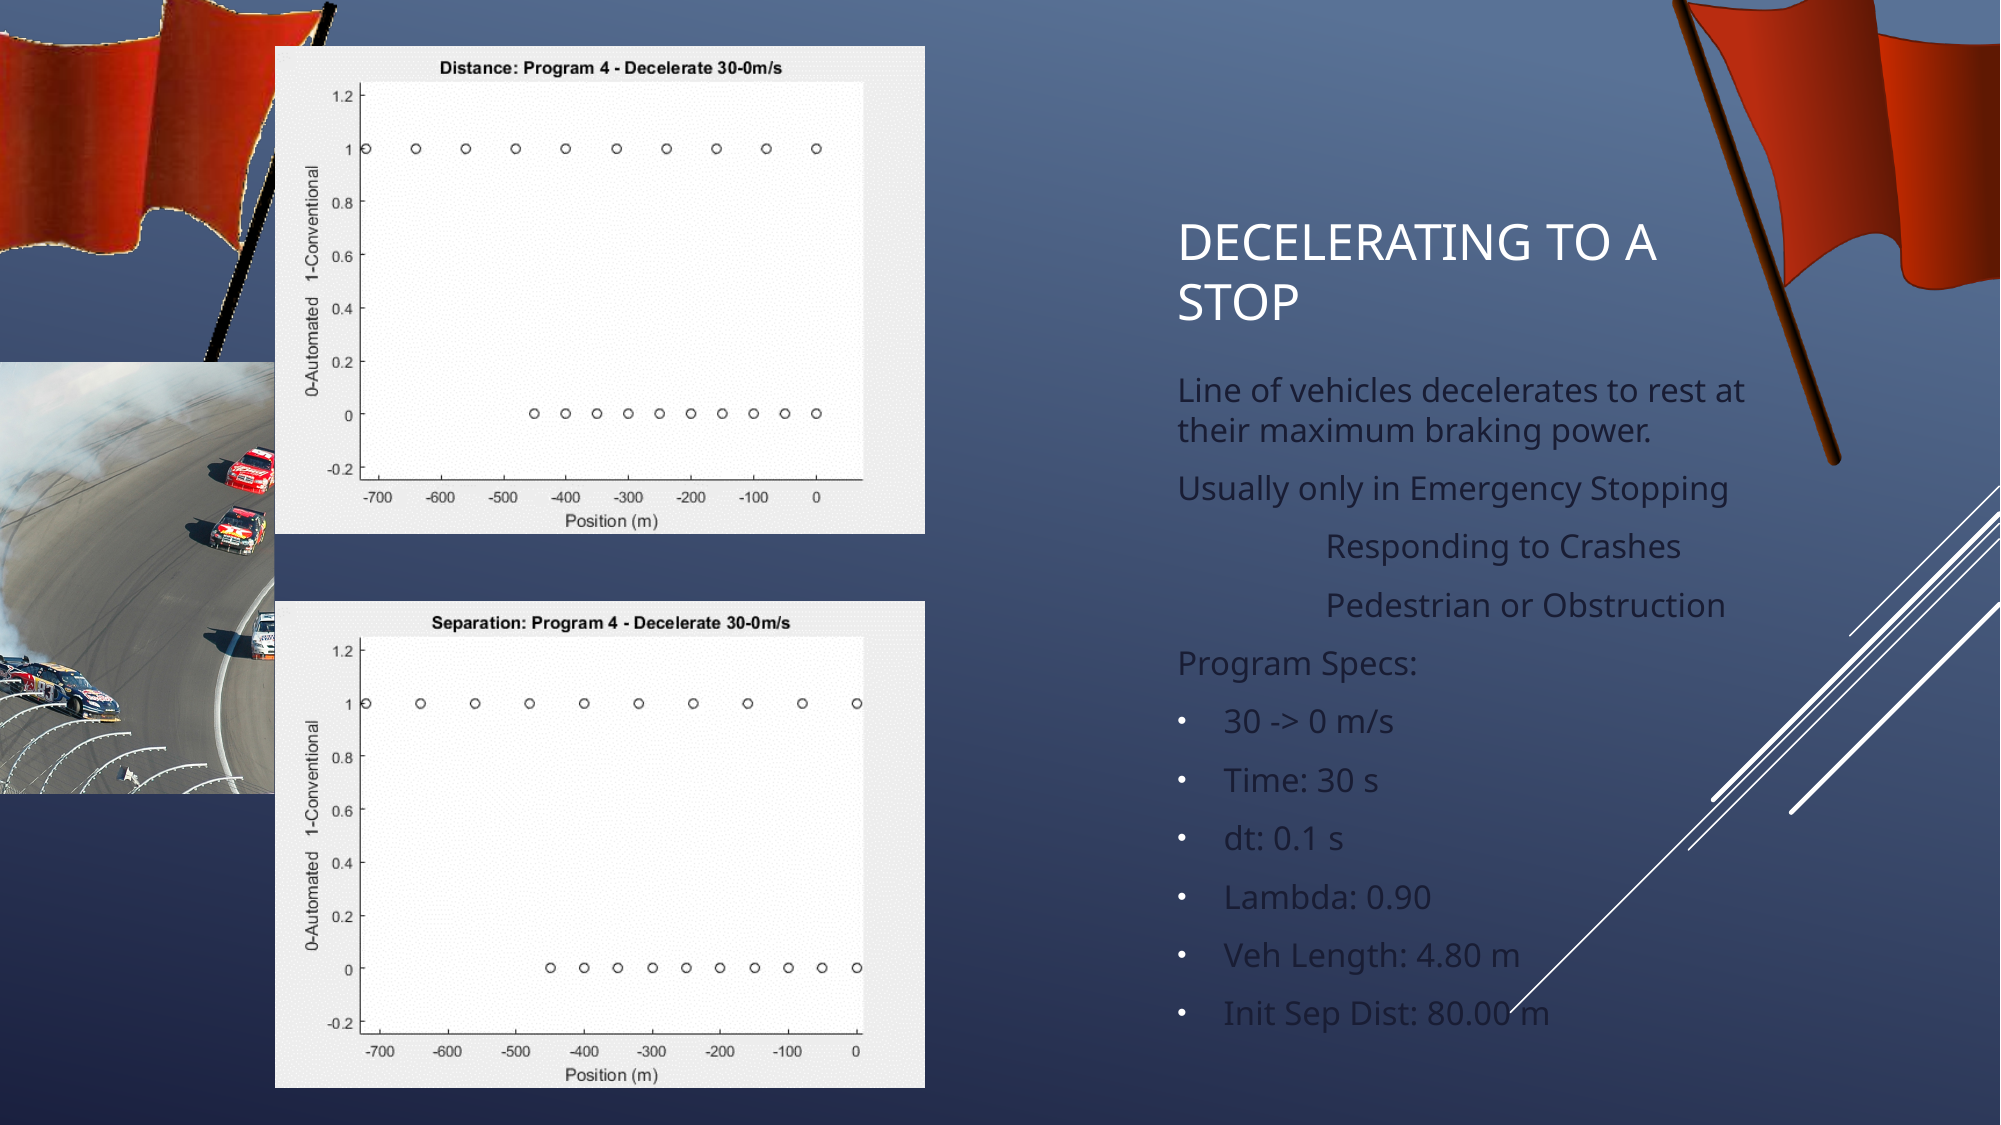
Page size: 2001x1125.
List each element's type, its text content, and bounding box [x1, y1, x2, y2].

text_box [274, 600, 926, 1089]
title Decelerating to a stop [1162, 112, 1671, 338]
list Line of vehicles decelerates to rest at their maximum braking power. Usually only in Emergency Stopping Responding to Crashes Pedestrian or Obstruction Program Specs: 30 -> 0 m/s Time: 30 s dt: 0.1 s Lambda: 0.90 Veh Length: 4.80 m Init Sep Dist: 80.00 m [1162, 362, 1763, 1042]
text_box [274, 45, 926, 535]
picture [1671, 0, 2000, 471]
picture [0, 0, 337, 794]
